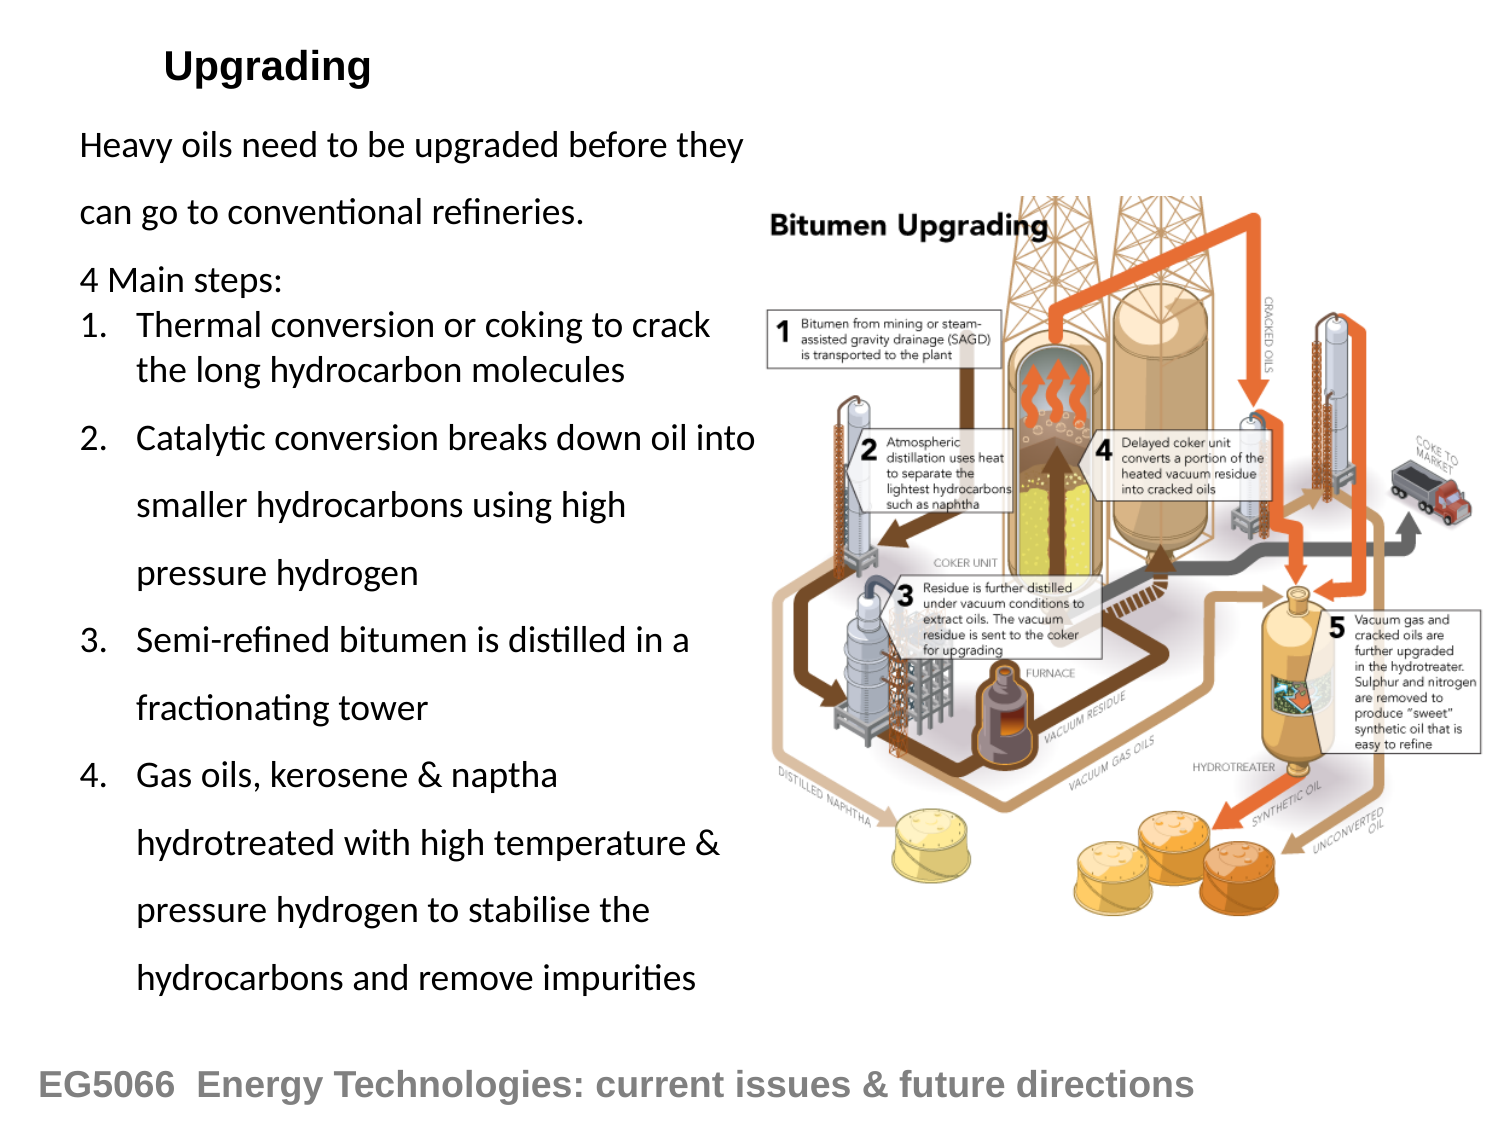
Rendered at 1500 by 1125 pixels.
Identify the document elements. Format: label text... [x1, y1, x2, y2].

picture [761, 195, 1486, 921]
text_box EG5066 Energy Technologies: current issues & future directions [23, 1052, 1313, 1113]
text_box Upgrading [148, 30, 388, 90]
text_box Heavy oils need to be upgraded before they can go to conventional refineries. 4 Main steps: Thermal conversion or coking to crack the long hydrocarbon molecules Catalytic conversion breaks down oil into smaller hydrocarbons using high pressure hydrogen Semi-refined bitumen is distilled in a fractionating tower Gas oils, kerosene & naptha hydrotreated with high temperature & pressure hydrogen to stabilise the hydrocarbons and remove impurities [64, 90, 774, 1005]
